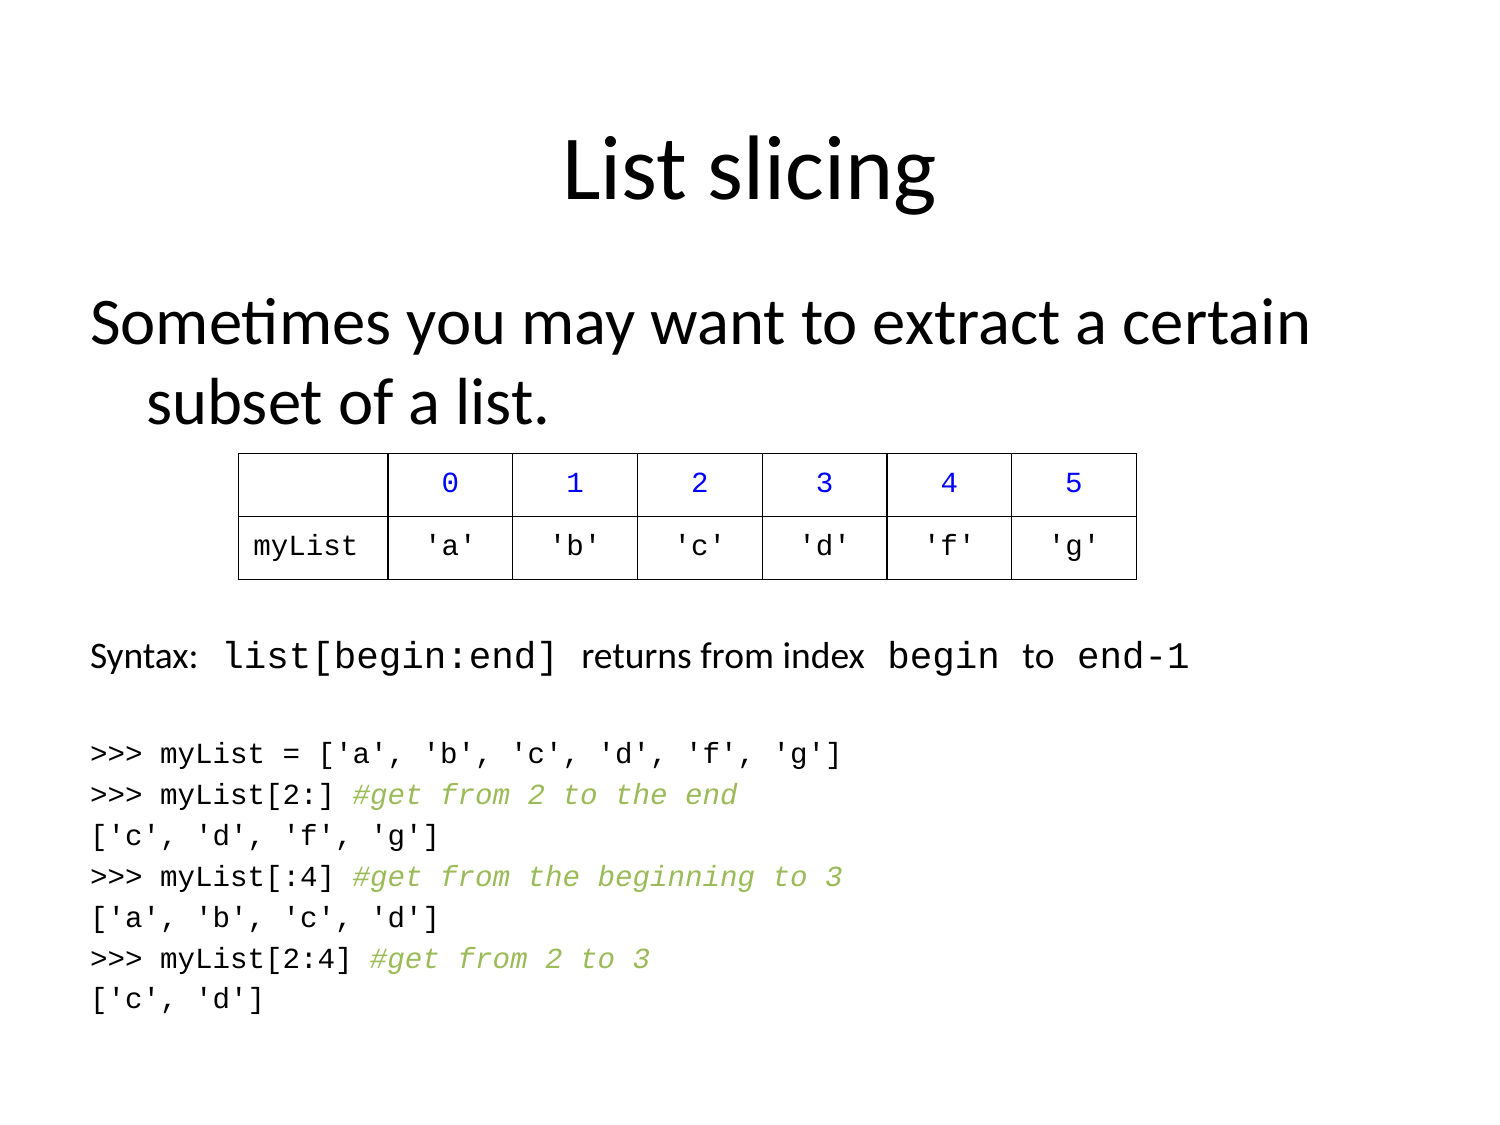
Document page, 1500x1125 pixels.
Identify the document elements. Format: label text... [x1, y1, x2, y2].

table_header 4 [888, 454, 1011, 516]
table_cell 'd' [763, 517, 886, 579]
table_header 3 [763, 454, 886, 516]
table_header [239, 454, 387, 516]
table_cell myList [239, 517, 387, 579]
table_cell 'g' [1012, 517, 1136, 579]
table_header 0 [389, 454, 512, 516]
table_cell 'c' [638, 517, 762, 579]
table_header 2 [638, 454, 762, 516]
table_cell 'a' [389, 517, 512, 579]
table_cell 'b' [513, 517, 637, 579]
table_header 1 [513, 454, 637, 516]
table_cell 'f' [888, 517, 1011, 579]
title List slicing [75, 45, 1425, 233]
table_header 5 [1012, 454, 1136, 516]
list Sometimes you may want to extract a certain subset of a list. Syntax: list[begin:end] returns from index begin to end-1 >>> myList = ['a', 'b', 'c', 'd', 'f', 'g'] >>> myList[2:] #get from 2 to the end ['c', 'd', 'f', 'g'] >>> myList[:4] #get from the beginning to 3 ['a', 'b', 'c', 'd'] >>> myList[2:4] #get from 2 to 3 ['c', 'd'] [75, 262, 1425, 1005]
